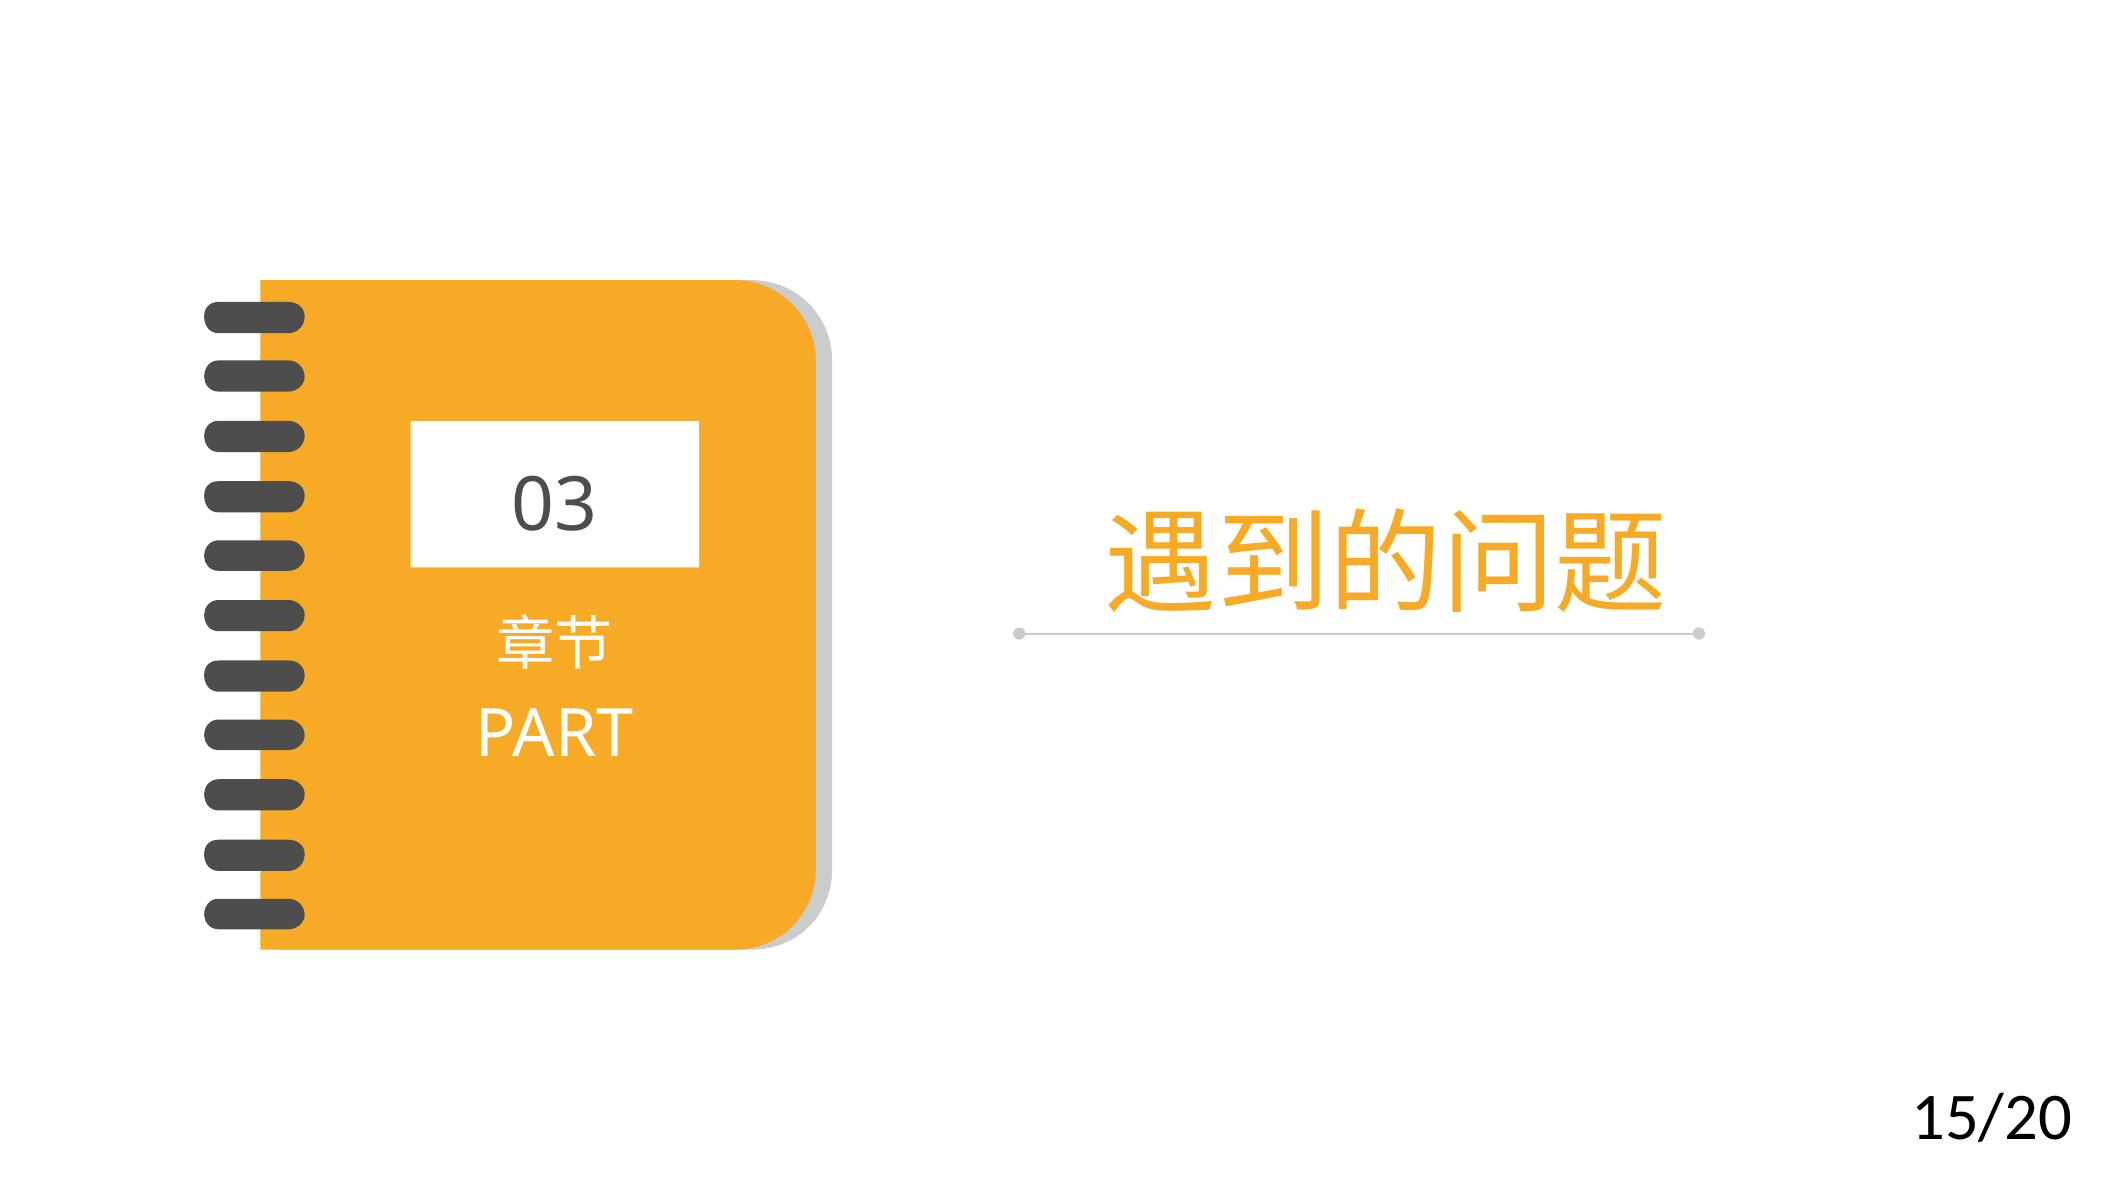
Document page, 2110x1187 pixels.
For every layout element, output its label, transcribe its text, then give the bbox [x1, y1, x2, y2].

text_box 15/20 [1896, 1065, 2110, 1158]
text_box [204, 280, 833, 950]
text_box 遇到的问题 [1019, 491, 1753, 627]
